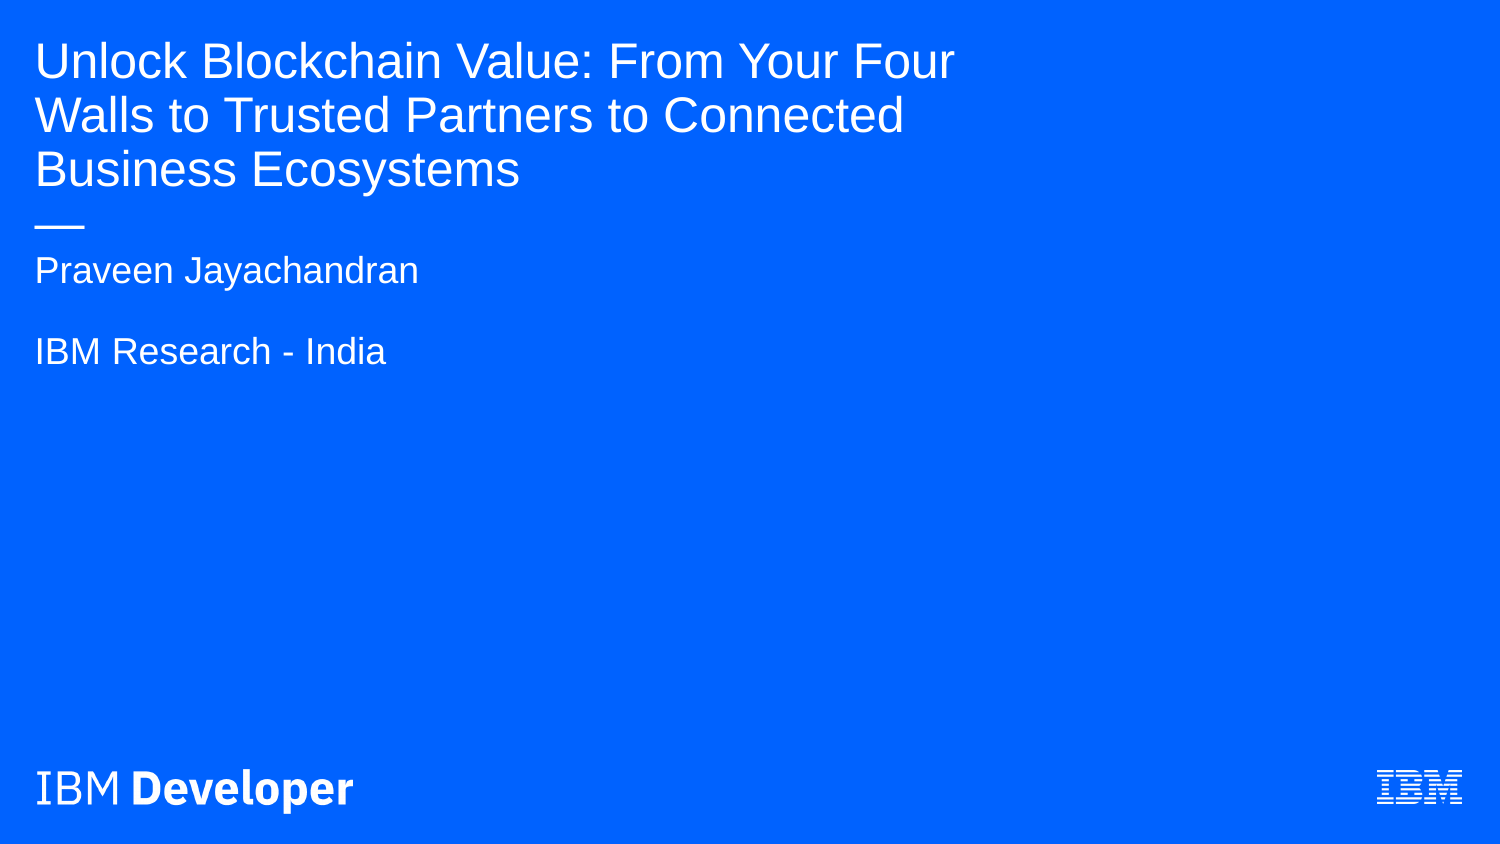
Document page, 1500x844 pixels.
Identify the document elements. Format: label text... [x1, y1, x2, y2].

picture [1377, 770, 1462, 804]
picture [37, 769, 353, 814]
title Unlock Blockchain Value: From Your Four Walls to Trusted Partners to Connected Business Ecosystems — Praveen Jayachandran IBM Research - India [34, 35, 959, 738]
